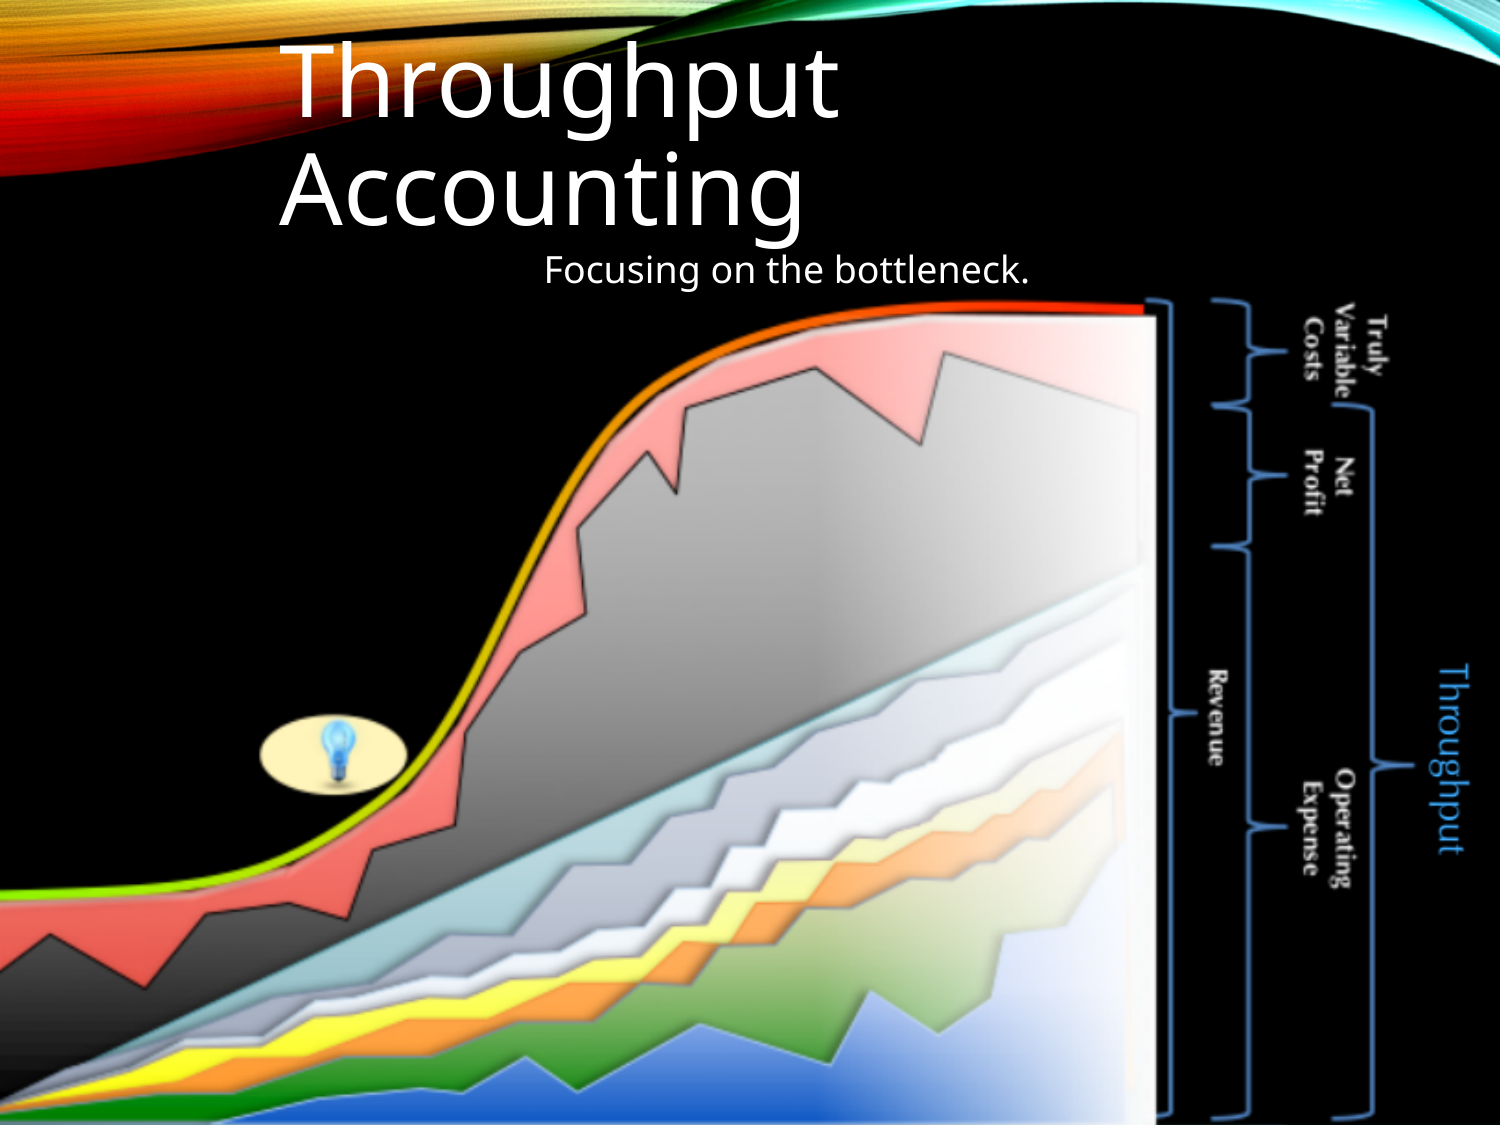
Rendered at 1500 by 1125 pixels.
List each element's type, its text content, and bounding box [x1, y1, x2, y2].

text_box Focusing on the bottleneck. [528, 239, 1046, 283]
title Throughput Accounting [264, 102, 1331, 255]
picture [0, 283, 1500, 1125]
picture [0, 0, 1500, 178]
